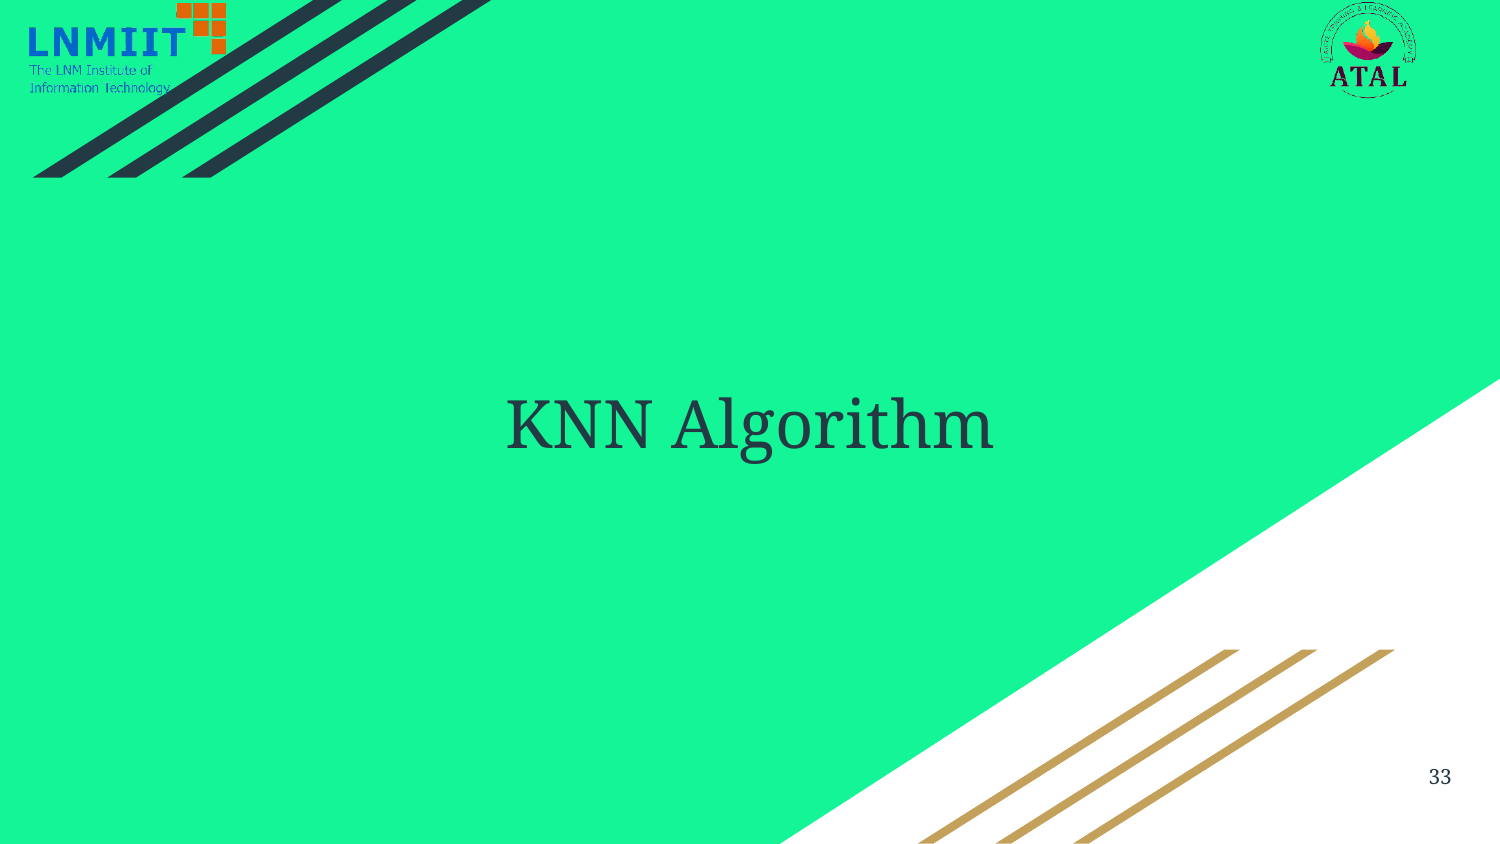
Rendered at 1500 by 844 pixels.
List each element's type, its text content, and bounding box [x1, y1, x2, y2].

picture [28, 3, 227, 95]
title KNN Algorithm [309, 286, 1192, 557]
picture [1307, 0, 1422, 99]
slide_number 33 [1376, 745, 1467, 810]
